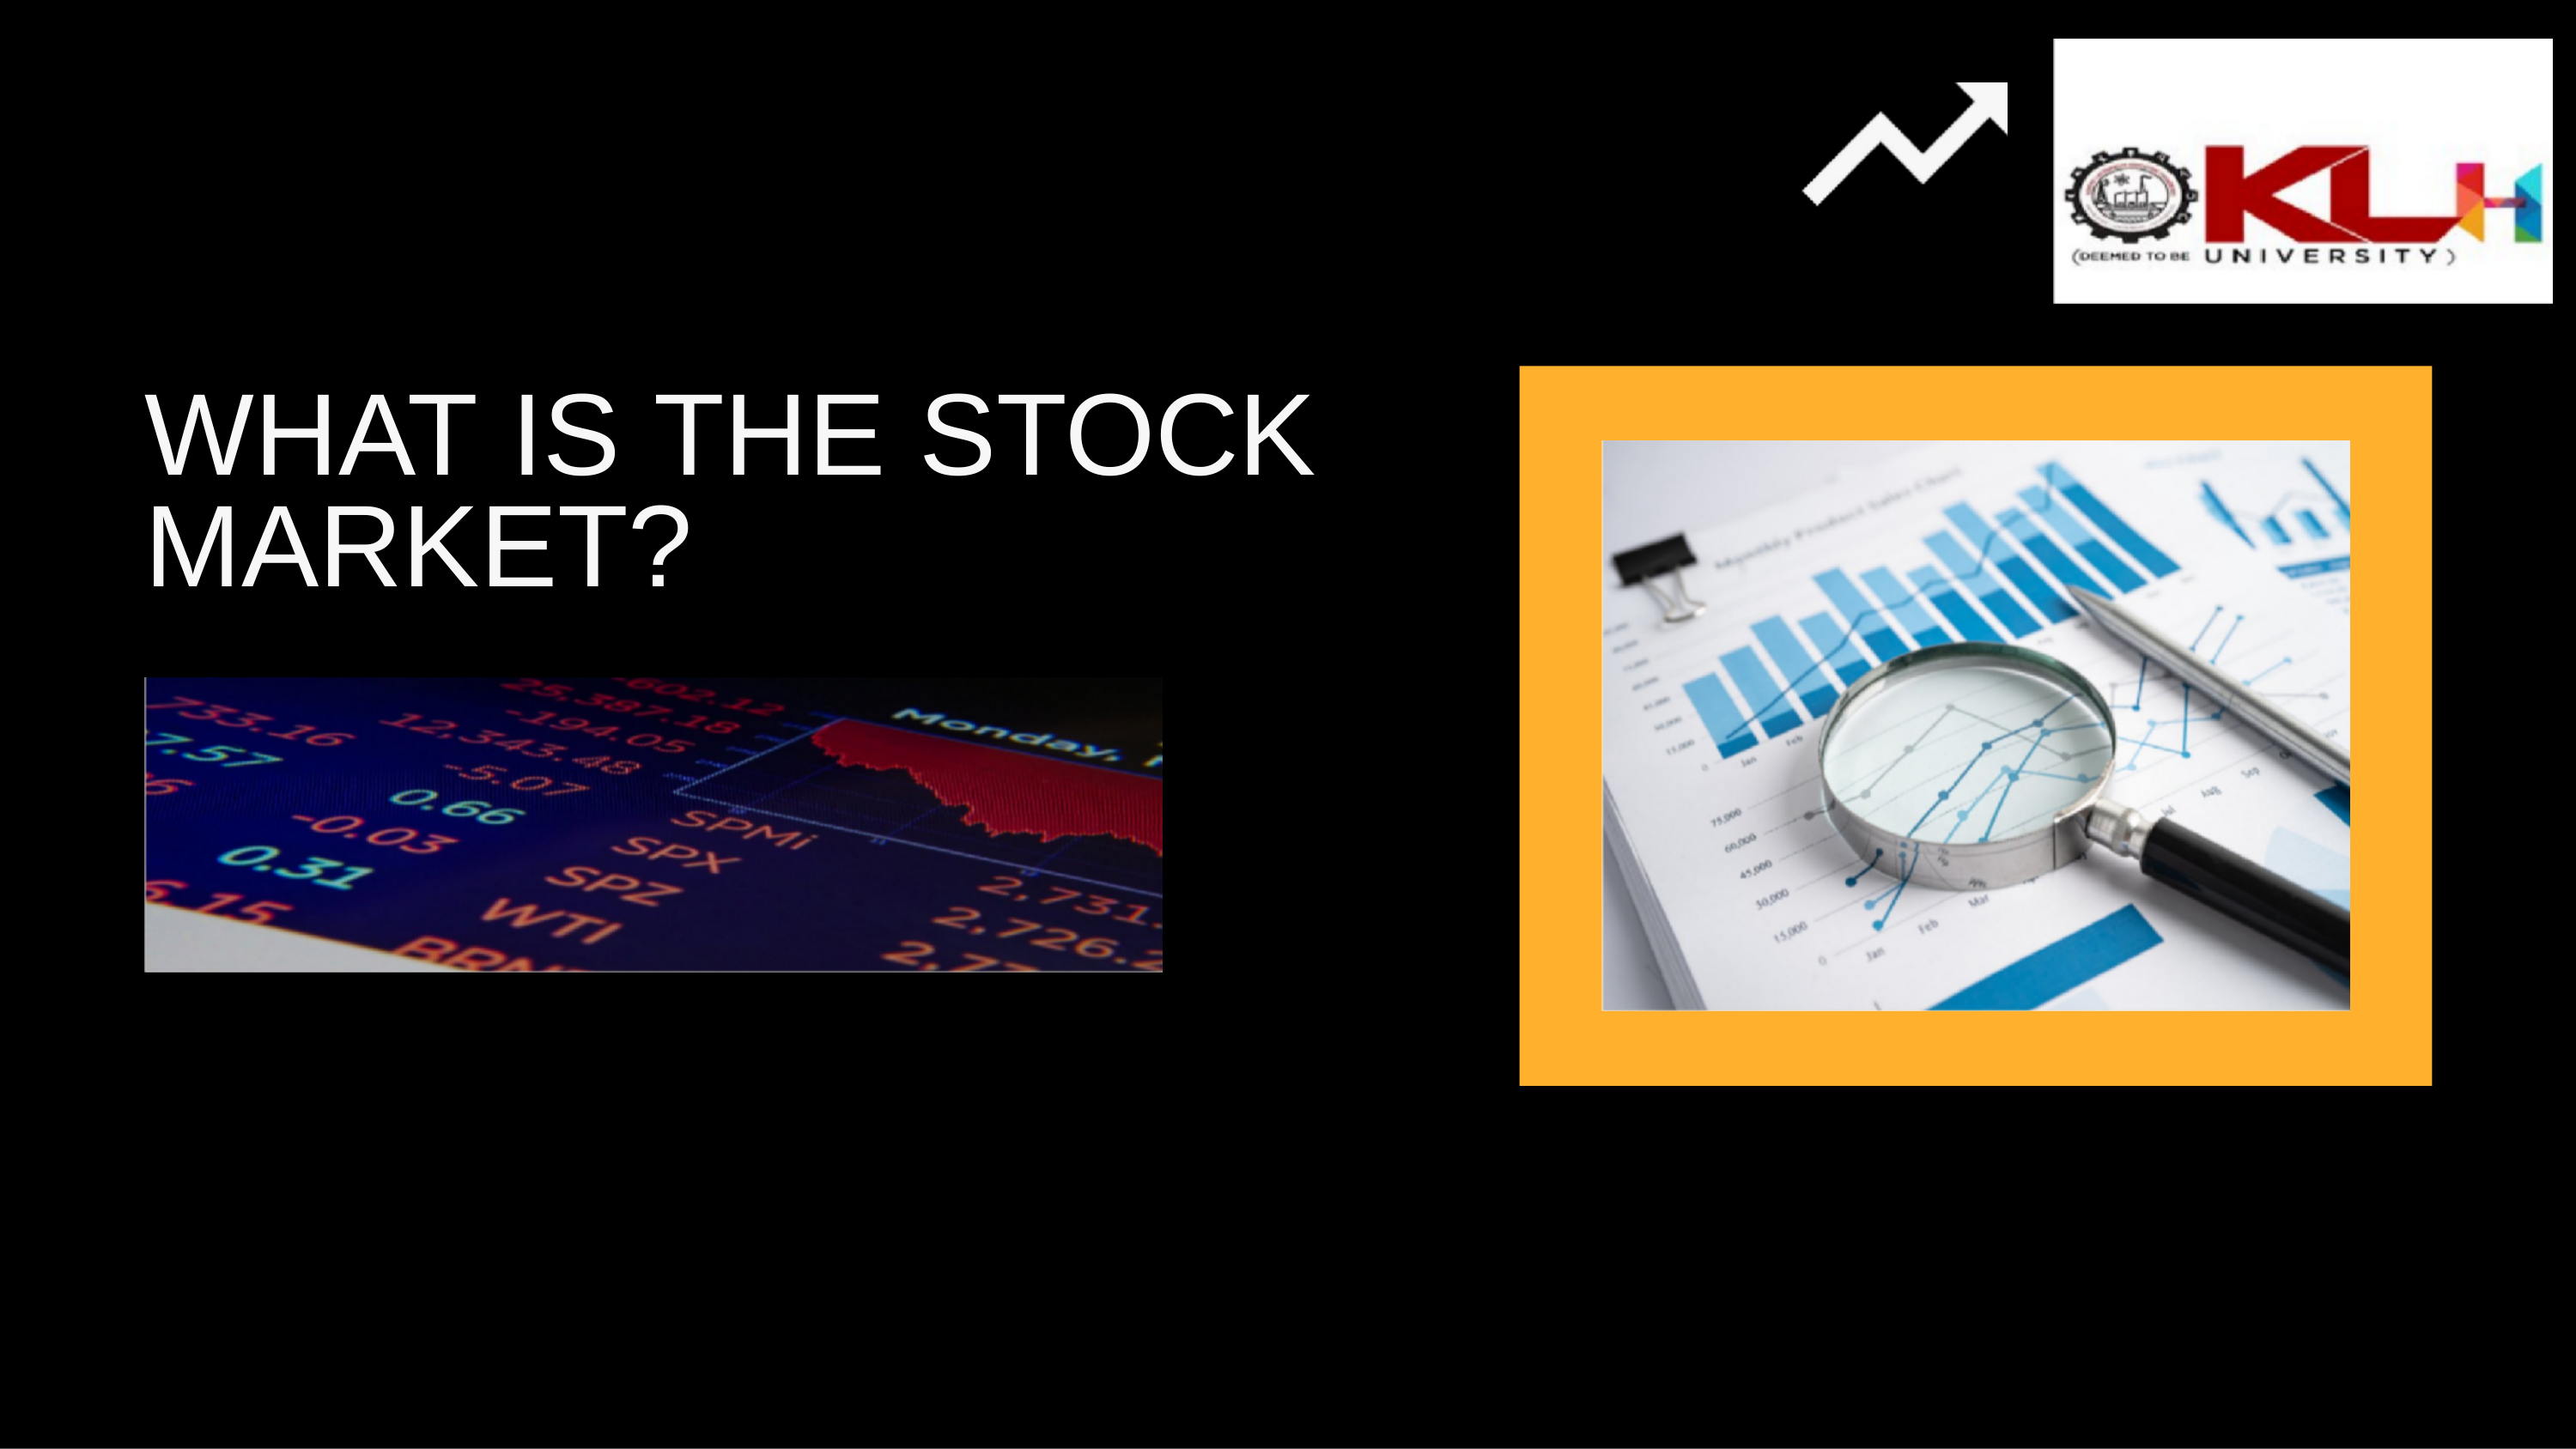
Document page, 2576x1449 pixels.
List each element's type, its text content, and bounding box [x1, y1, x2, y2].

picture [1801, 82, 2008, 207]
picture [1601, 440, 2350, 1011]
picture [2053, 39, 2553, 304]
title WHAT IS THE STOCK MARKET? [143, 356, 1328, 628]
picture [144, 677, 1163, 973]
